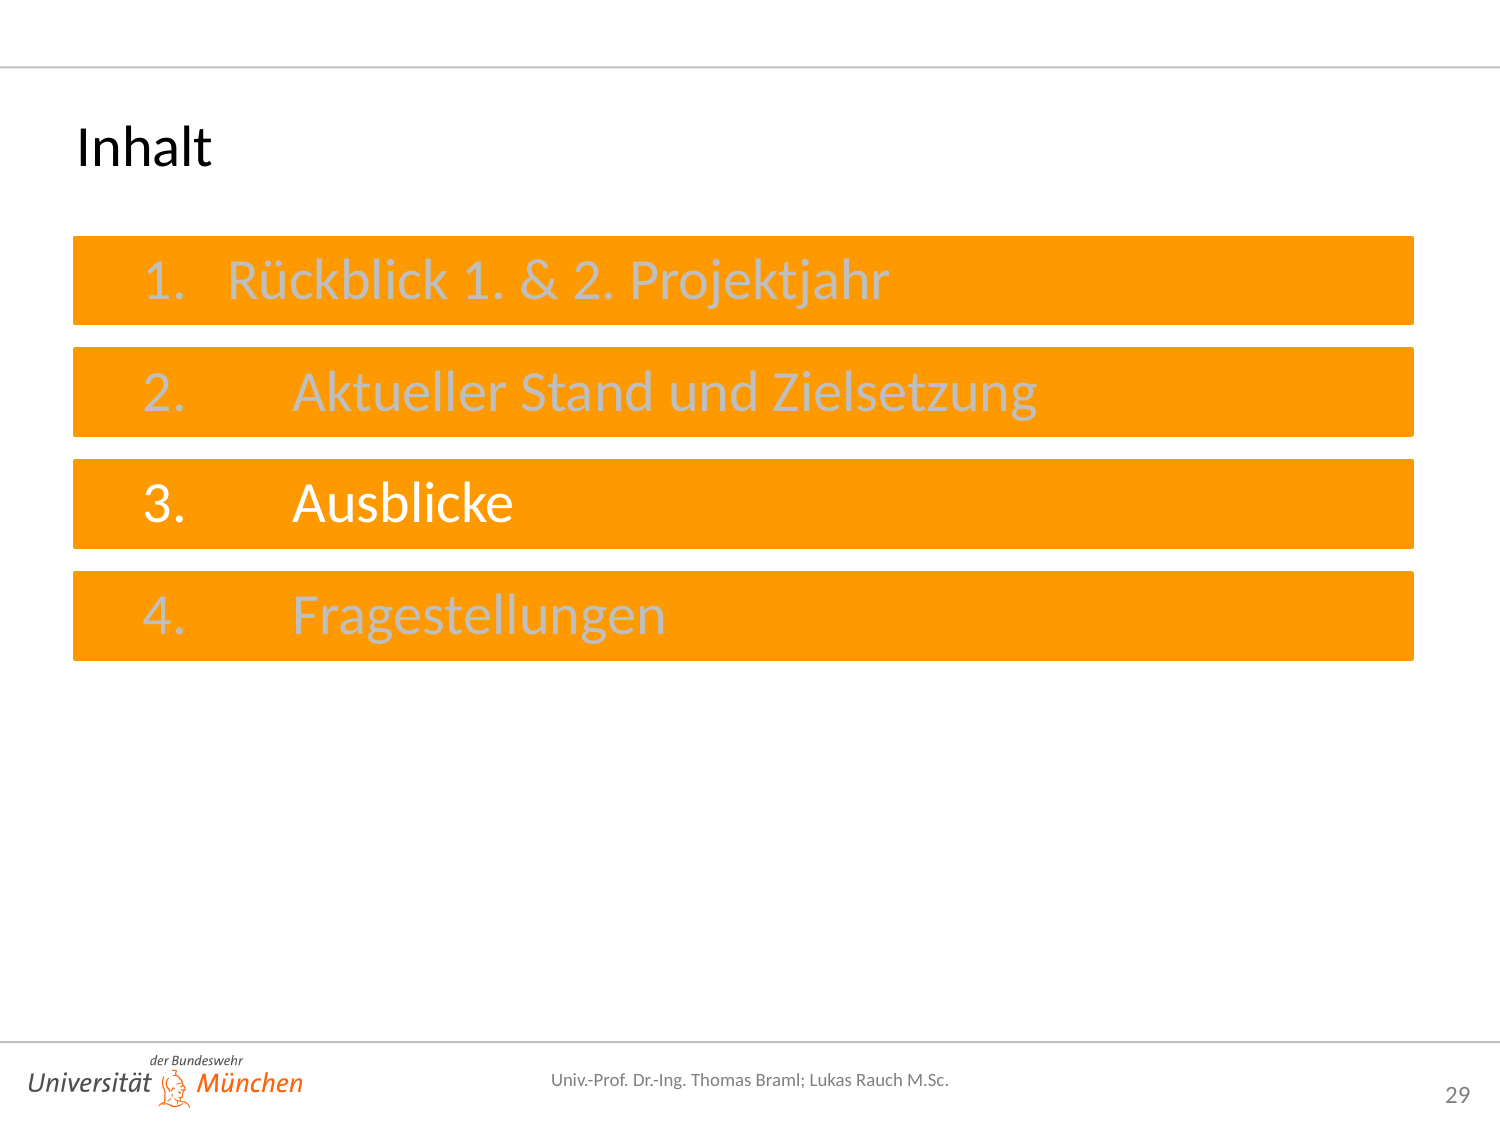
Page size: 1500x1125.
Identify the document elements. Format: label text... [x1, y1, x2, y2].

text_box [74, 237, 1413, 324]
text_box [74, 461, 1413, 547]
title Inhalt [62, 100, 1412, 211]
picture [29, 1055, 302, 1108]
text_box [74, 572, 1413, 659]
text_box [74, 349, 1413, 436]
